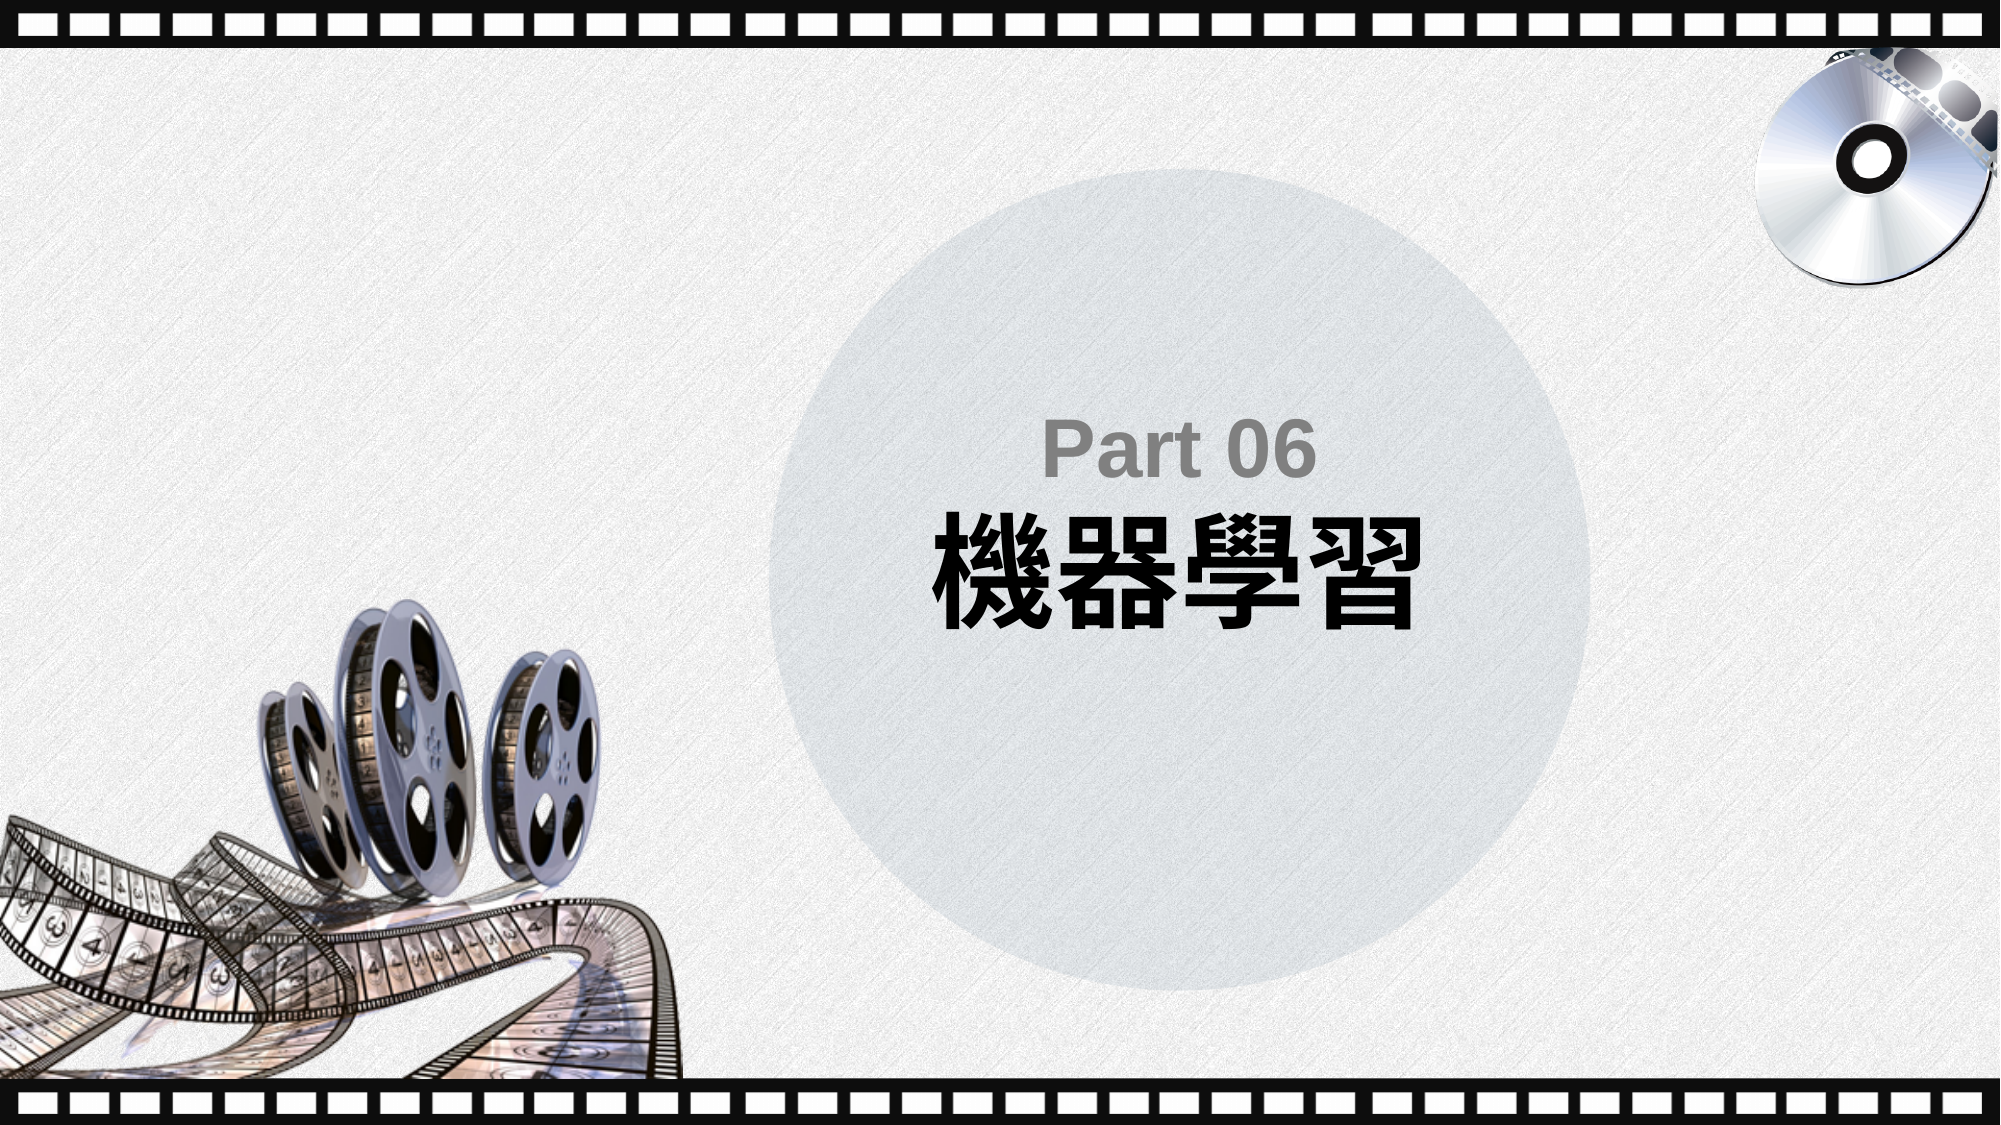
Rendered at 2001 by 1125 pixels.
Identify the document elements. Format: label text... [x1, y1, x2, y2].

picture [0, 14, 2001, 1079]
list Part 06 [875, 346, 1485, 503]
picture [20, 1093, 1980, 1114]
title 機器學習 [783, 503, 1578, 826]
